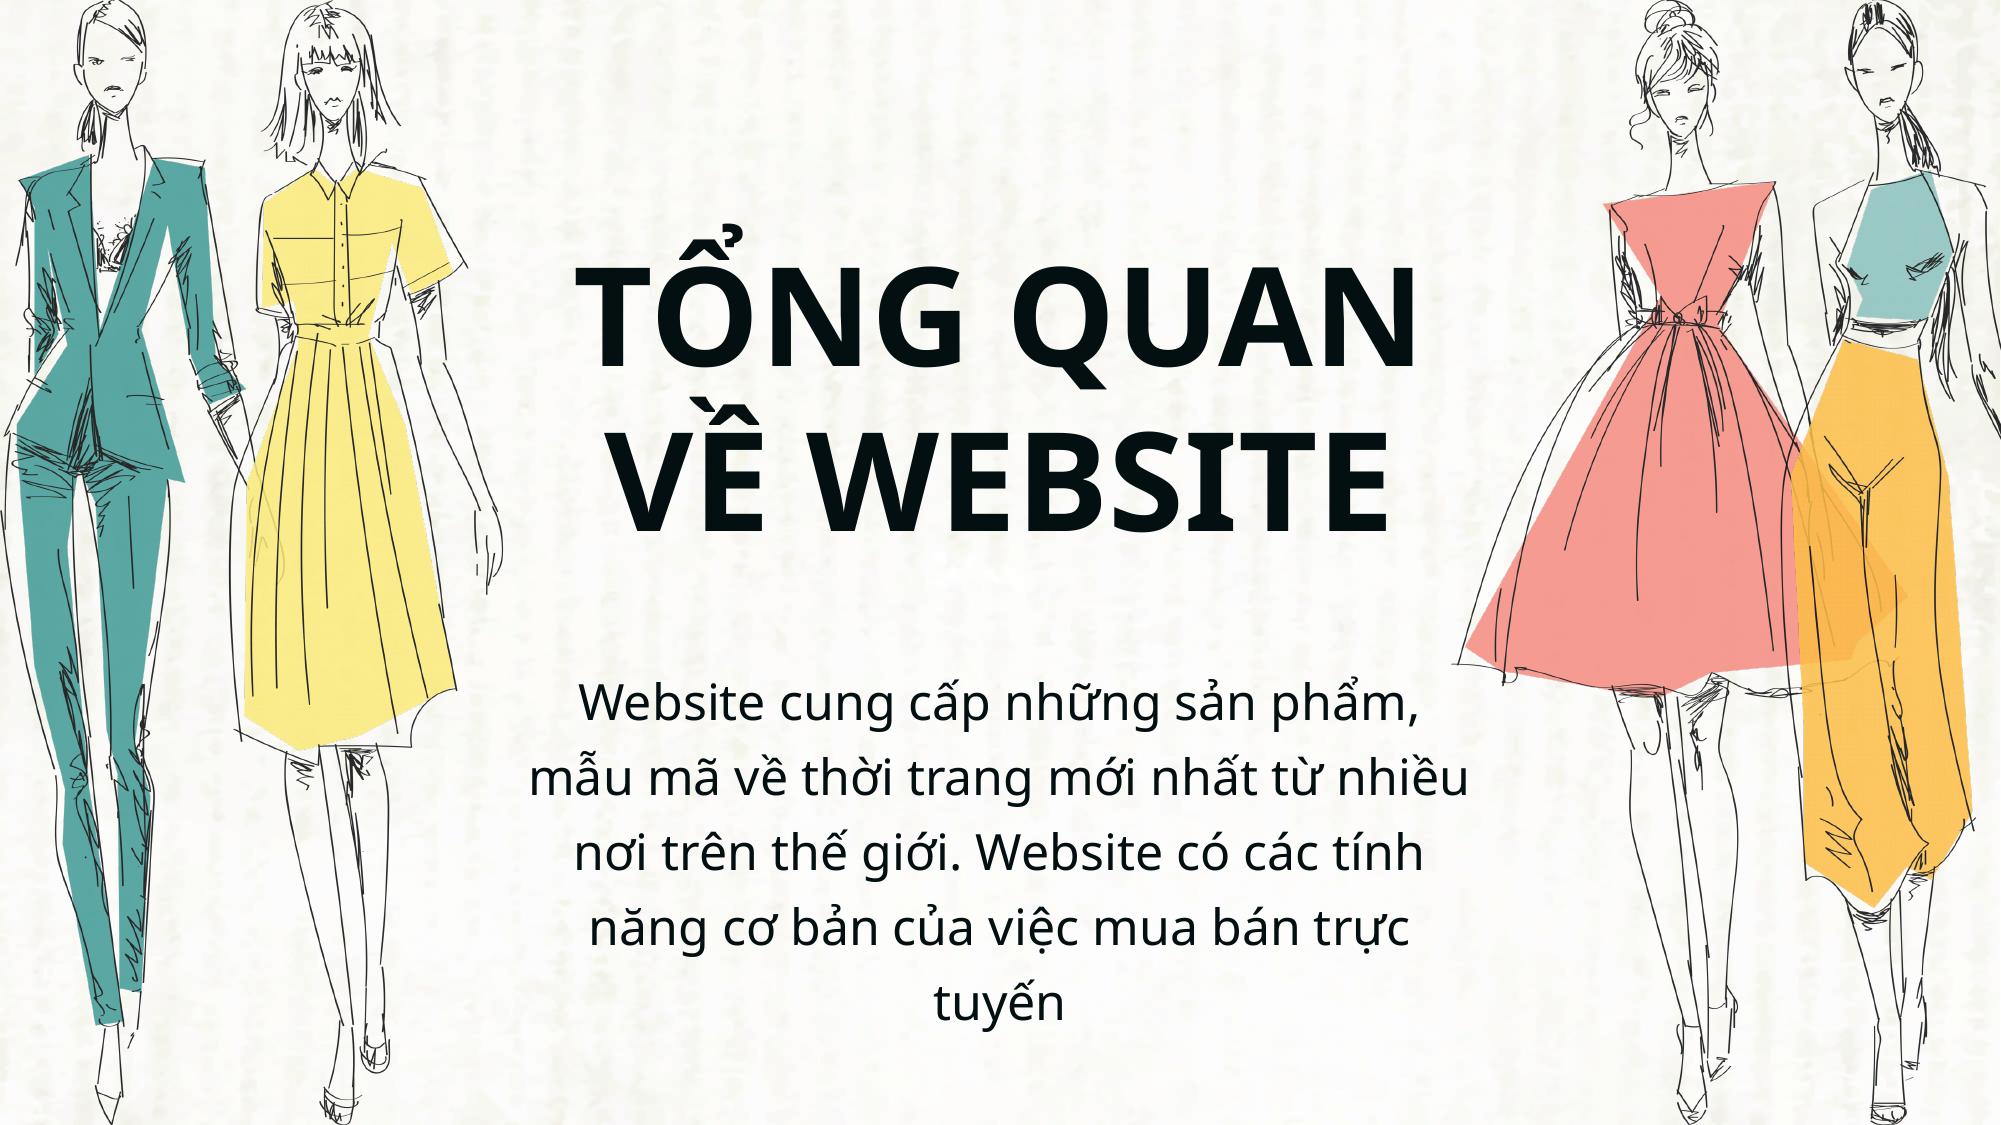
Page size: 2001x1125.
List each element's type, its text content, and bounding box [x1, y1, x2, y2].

text_box TỔNG QUAN VỀ WEBSITE [509, 221, 1490, 566]
text_box Website cung cấp những sản phẩm, mẫu mã về thời trang mới nhất từ nhiều nơi trên thế giới. Website có các tính năng cơ bản của việc mua bán trực tuyến [509, 647, 1490, 1038]
picture [0, 0, 2001, 1125]
